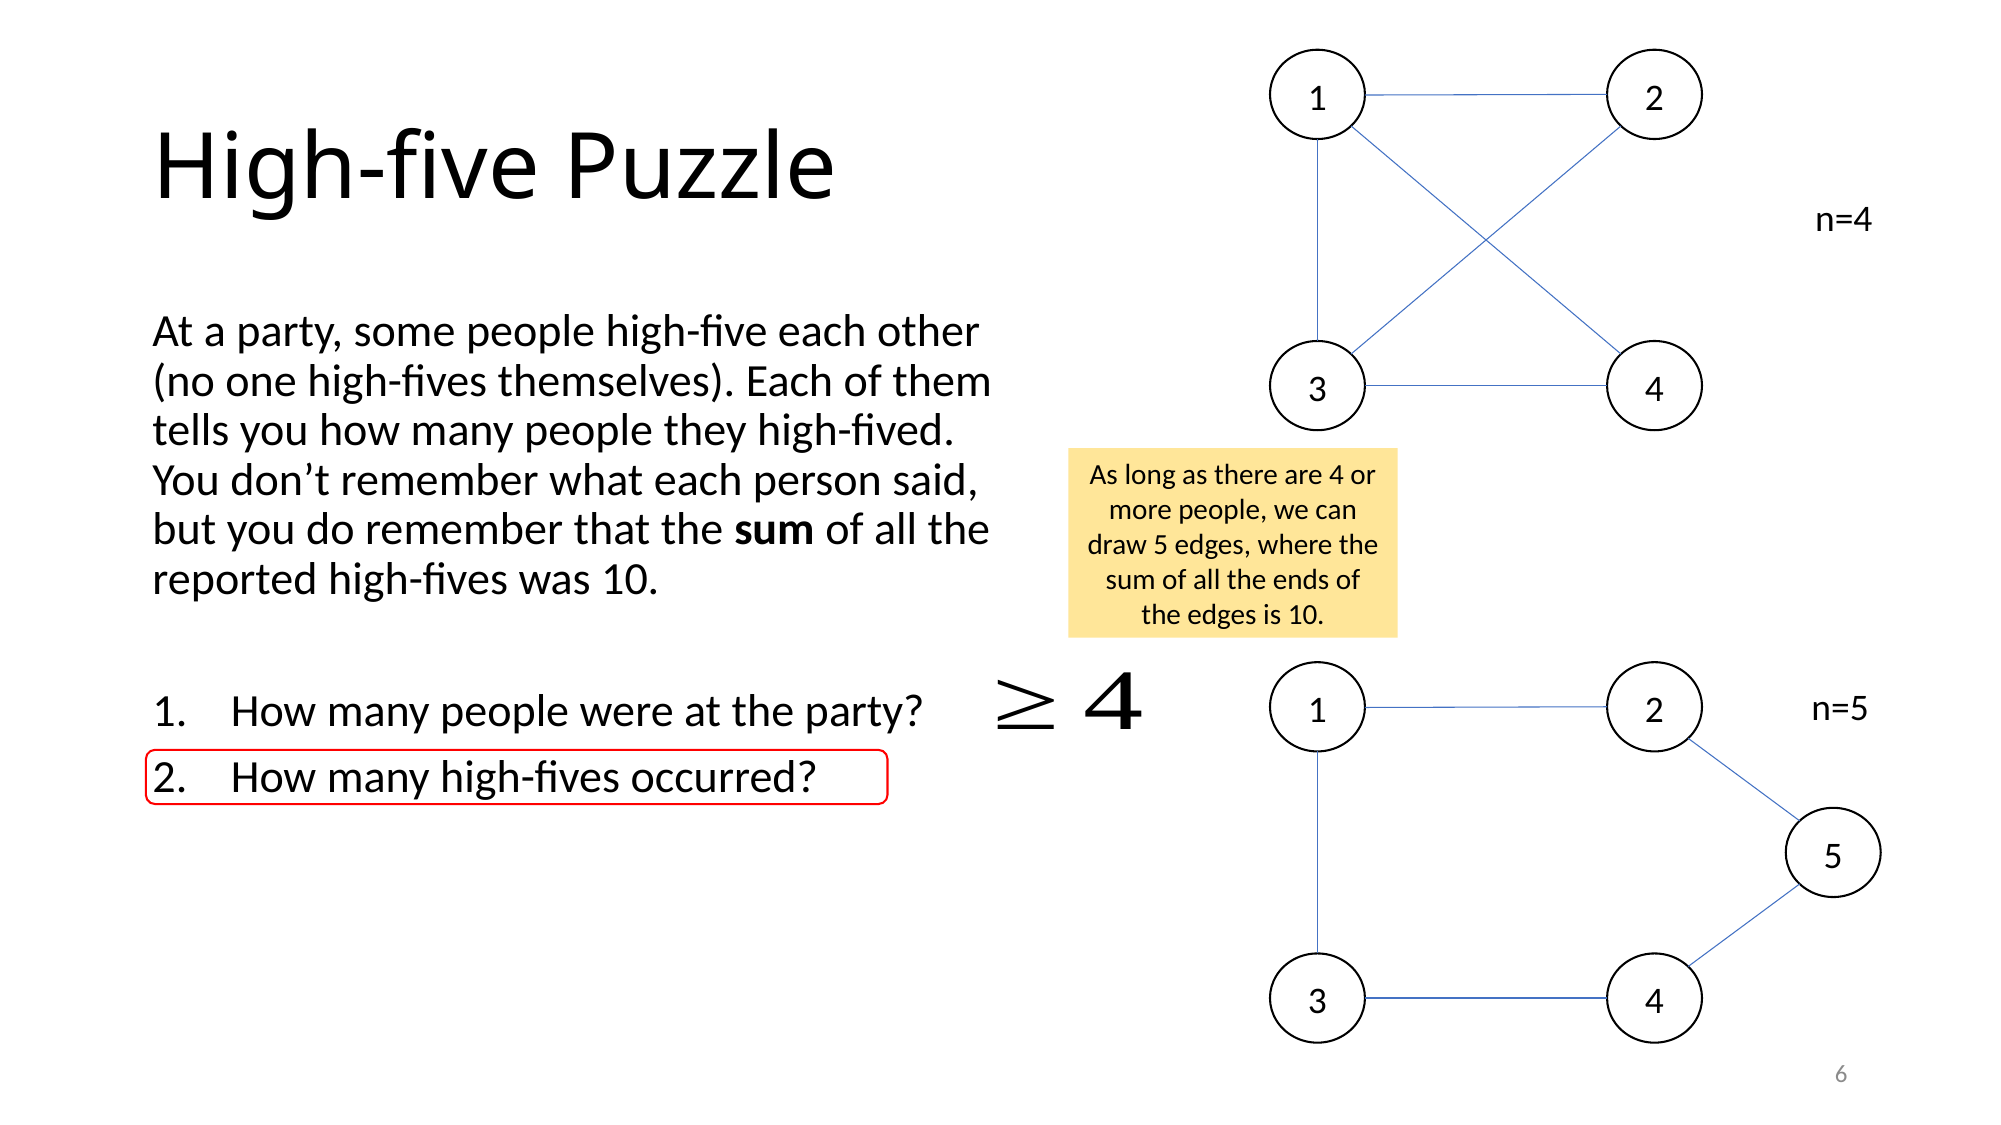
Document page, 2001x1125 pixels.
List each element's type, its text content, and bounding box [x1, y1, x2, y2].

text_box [1688, 738, 1800, 821]
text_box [1607, 953, 1703, 1043]
slide_number 6 [1412, 1042, 1863, 1103]
title High-five Puzzle [137, 59, 1116, 278]
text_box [1269, 953, 1365, 1043]
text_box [1607, 340, 1703, 431]
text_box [1351, 125, 1622, 355]
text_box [1607, 49, 1703, 139]
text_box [1688, 883, 1800, 967]
list At a party, some people high-five each other (no one high-fives themselves). Each of them tells you how many people they high-fived. You don’t remember what each person said, but you do remember that the sum of all the reported high-fives was 10. How many people were at the party? How many high-fives occurred? [137, 299, 1047, 873]
text_box n=5 [1796, 675, 1884, 735]
text_box n=4 [1800, 186, 1888, 246]
text_box As long as there are 4 or more people, we can draw 5 edges, where the sum of all the ends of the edges is 10. [1068, 448, 1398, 638]
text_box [1607, 662, 1703, 752]
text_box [1269, 340, 1365, 431]
text_box [144, 748, 889, 806]
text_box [1269, 662, 1365, 752]
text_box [1785, 807, 1881, 898]
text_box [1269, 49, 1365, 139]
